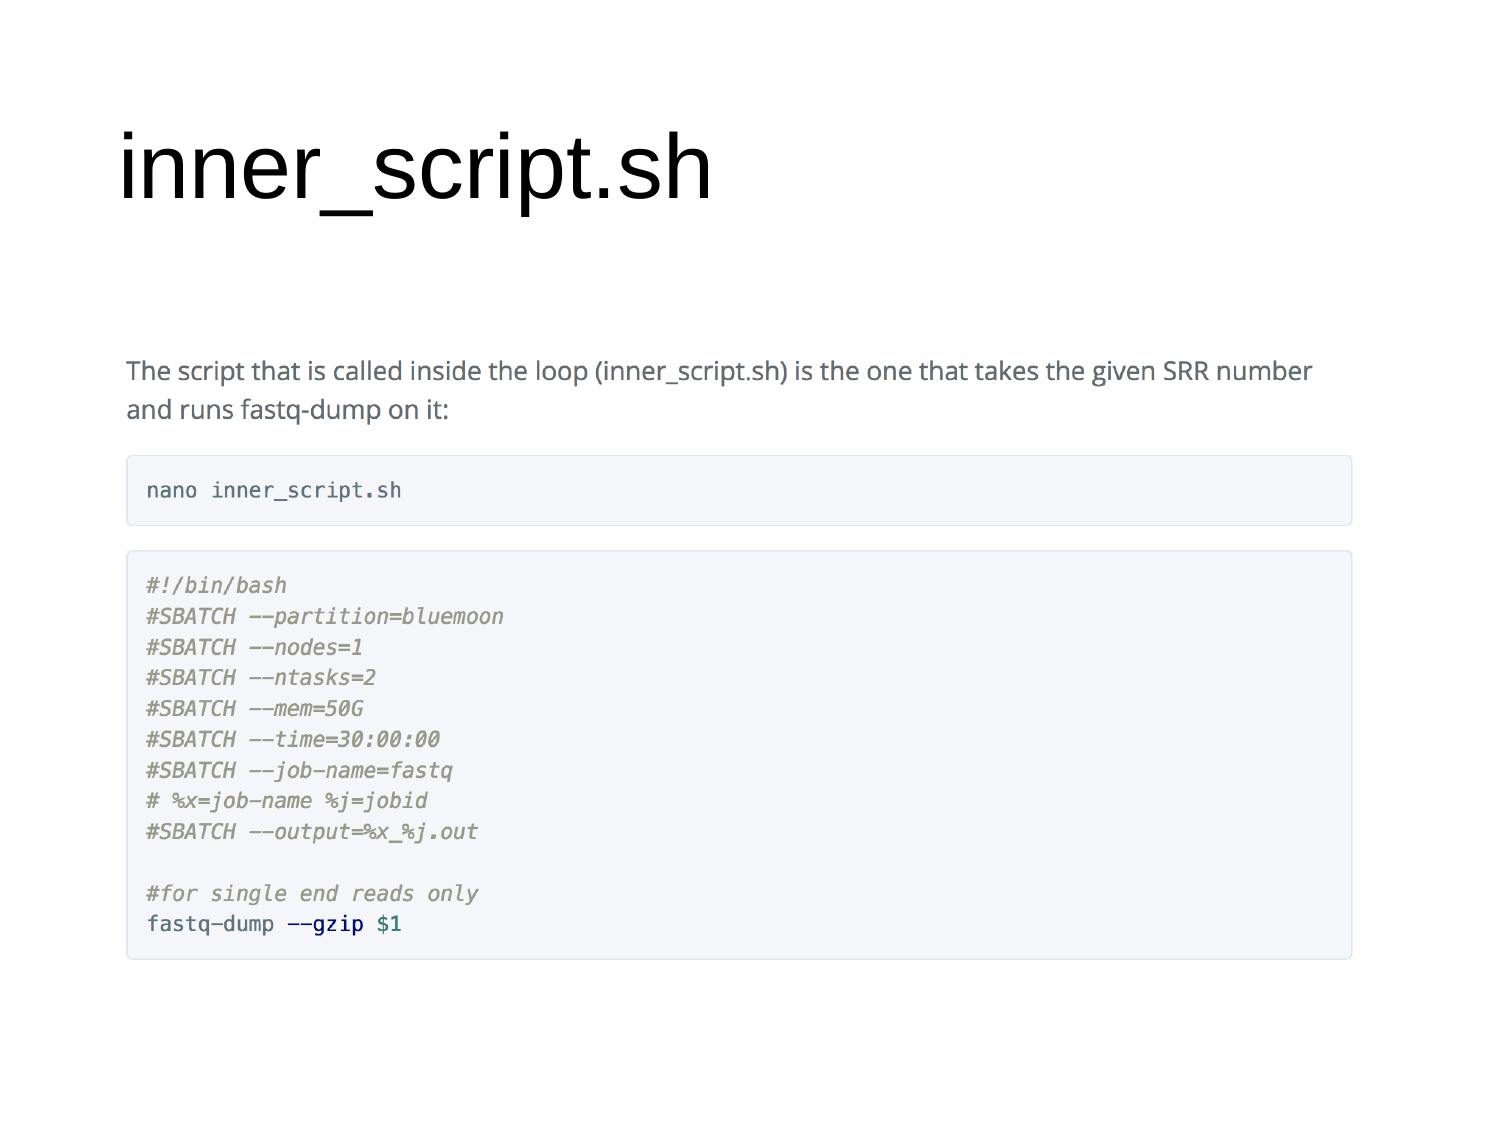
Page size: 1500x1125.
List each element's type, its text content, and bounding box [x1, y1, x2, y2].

title inner_script.sh [103, 59, 1397, 278]
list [103, 335, 1397, 978]
